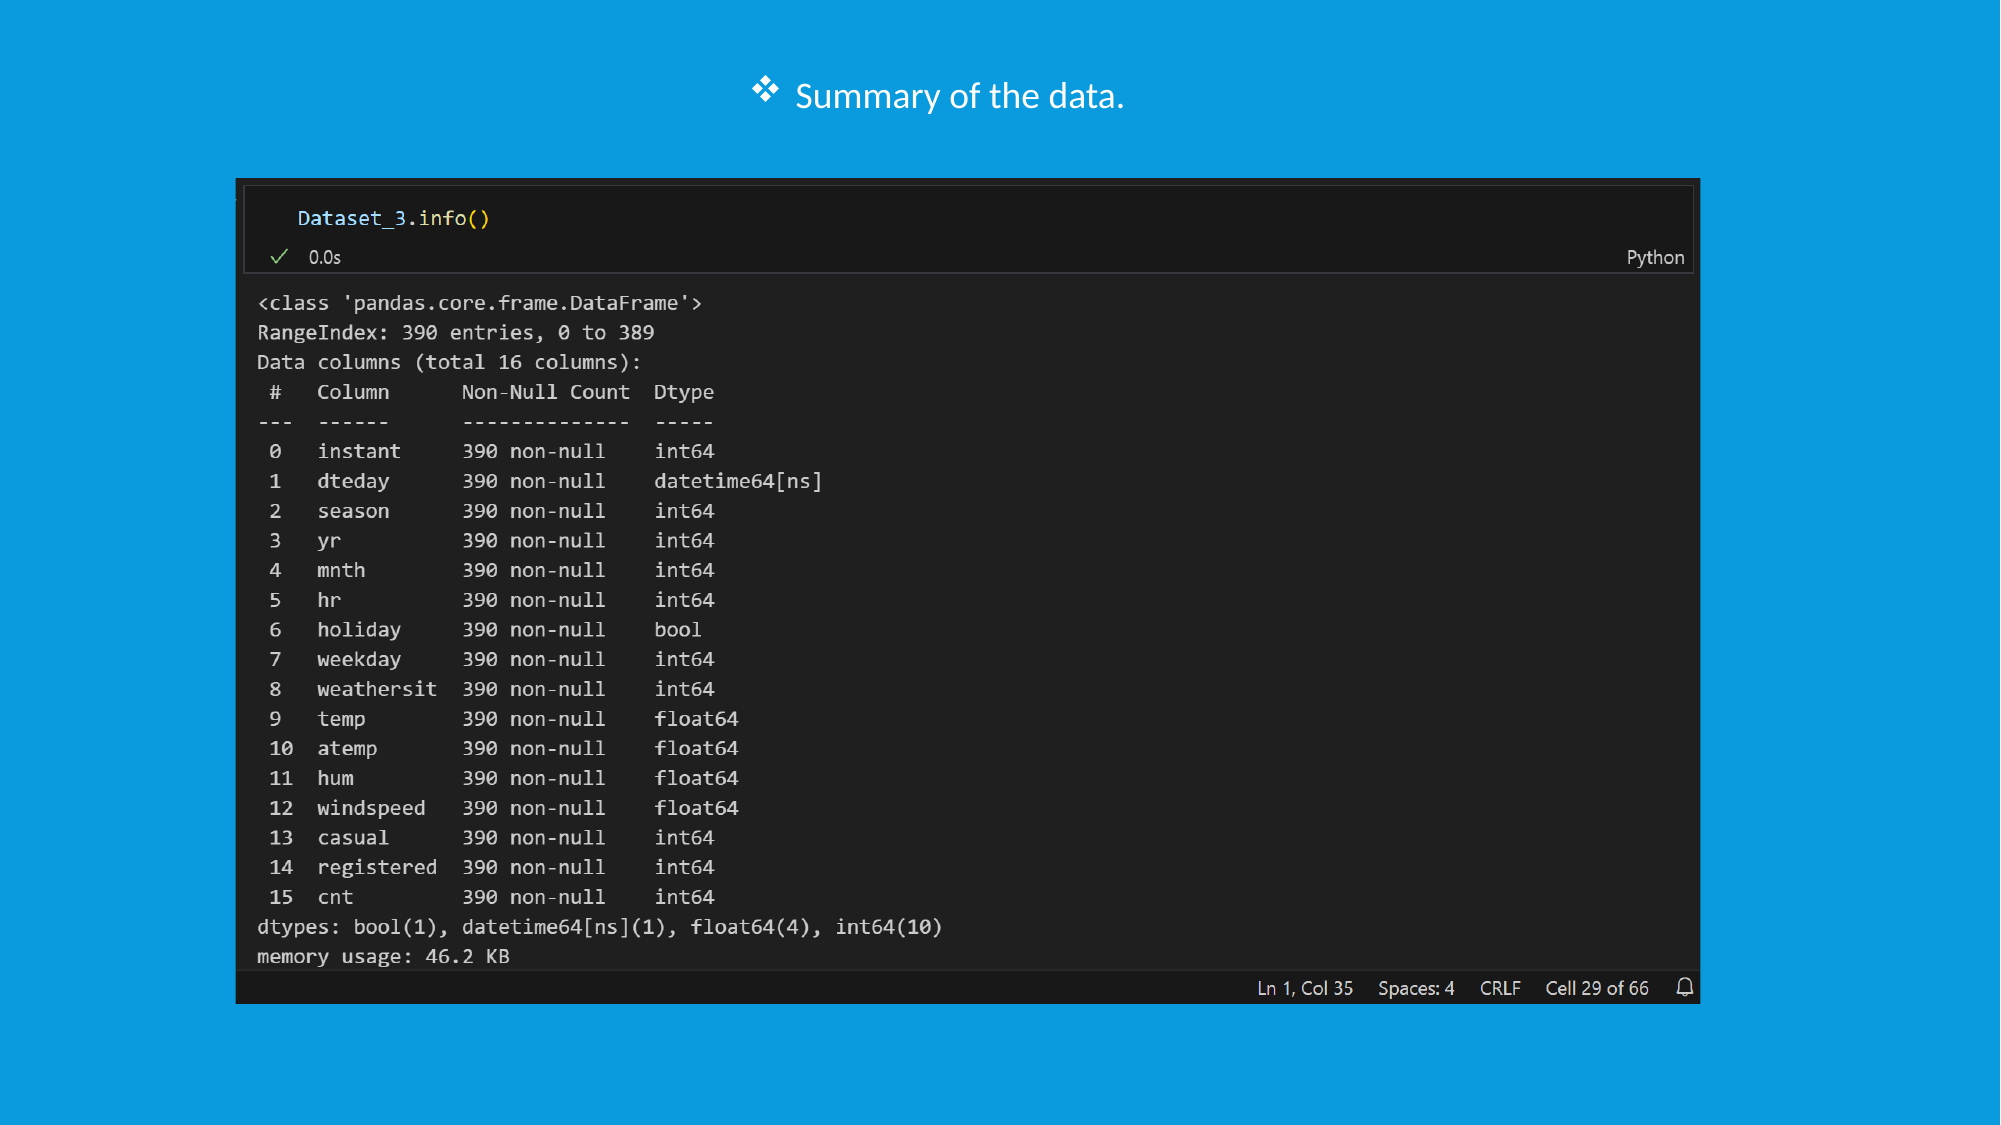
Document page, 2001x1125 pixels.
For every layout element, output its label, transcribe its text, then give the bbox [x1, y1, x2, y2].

picture [236, 179, 1700, 1003]
text_box Summary of the data. [271, 63, 1603, 164]
